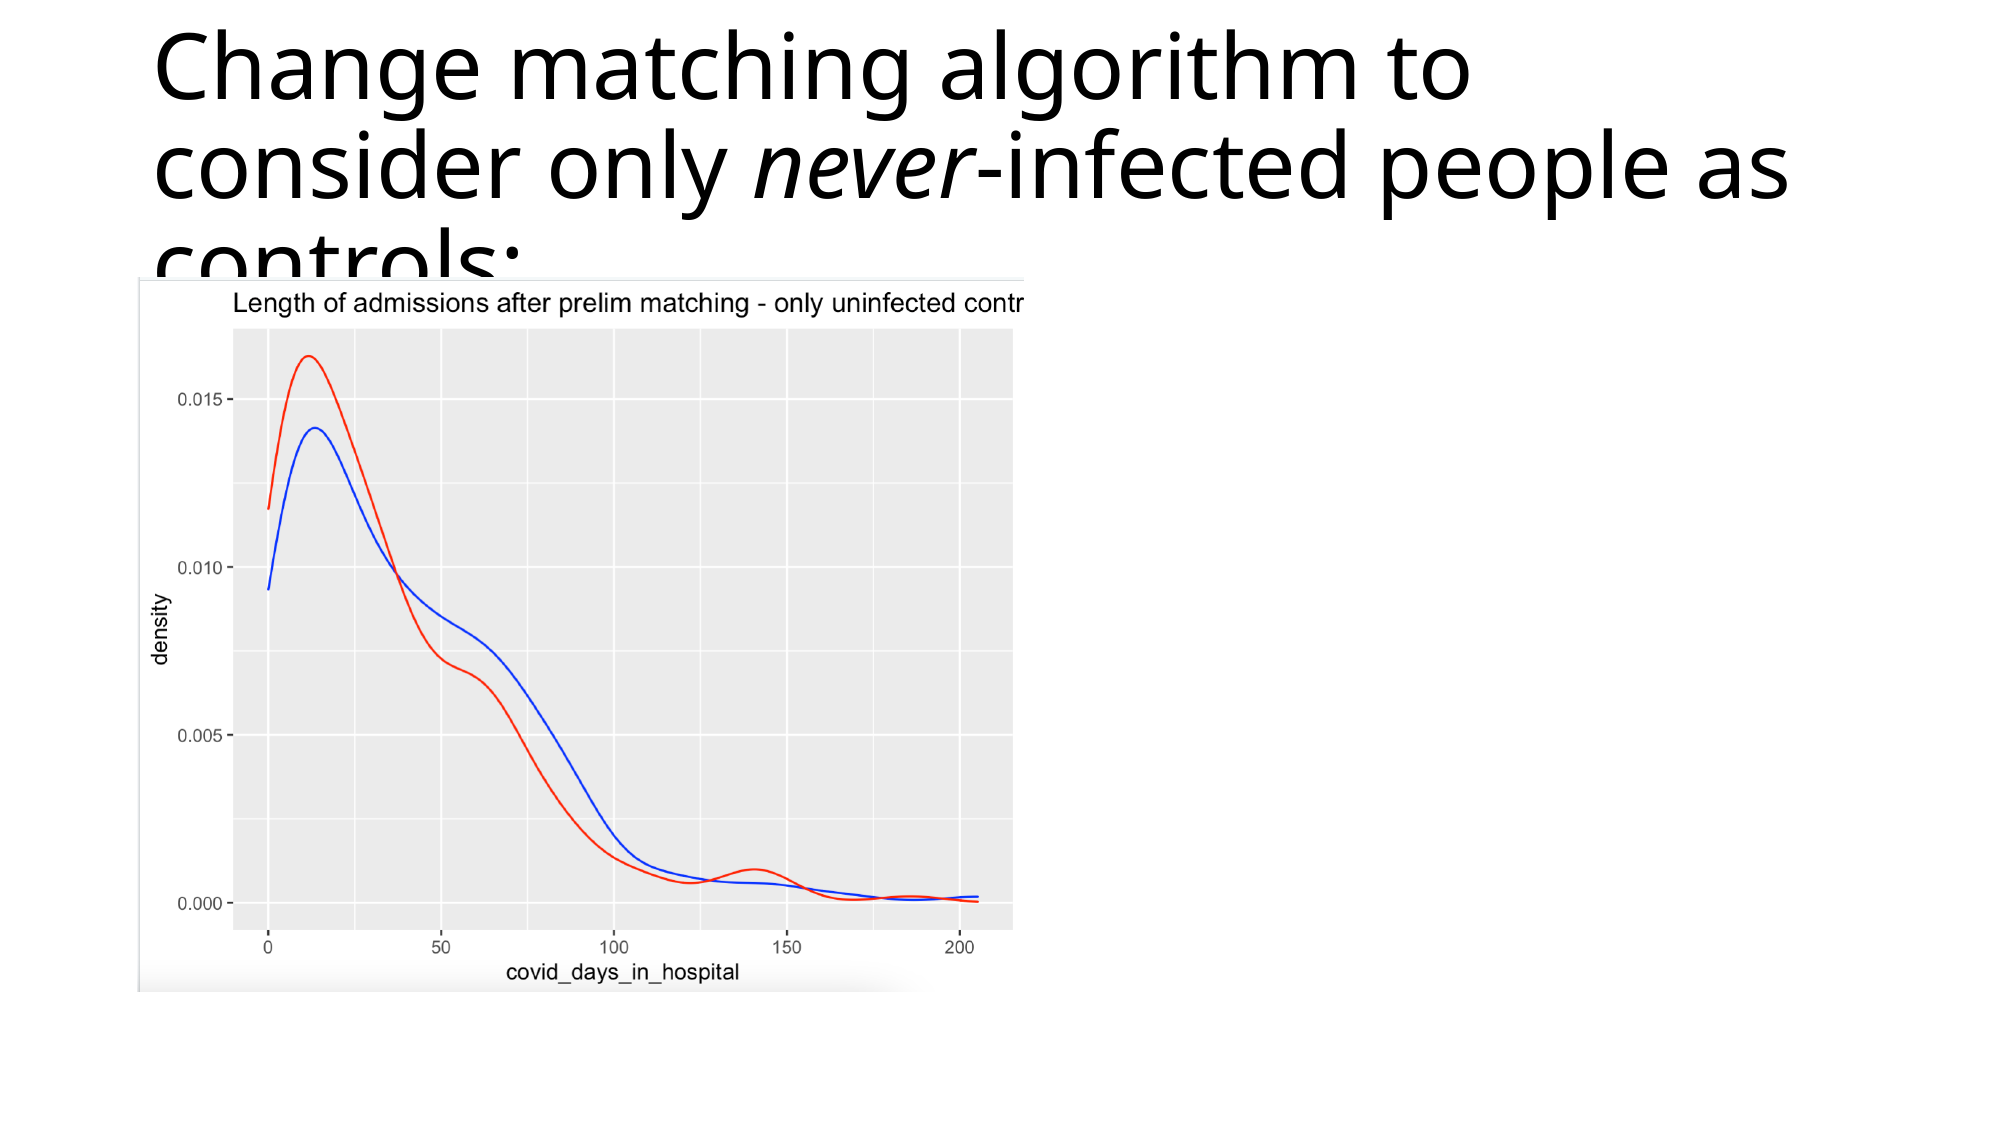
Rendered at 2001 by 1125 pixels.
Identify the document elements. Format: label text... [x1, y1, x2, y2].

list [137, 277, 1024, 992]
title Change matching algorithm to consider only never-infected people as controls: [137, 59, 1863, 278]
